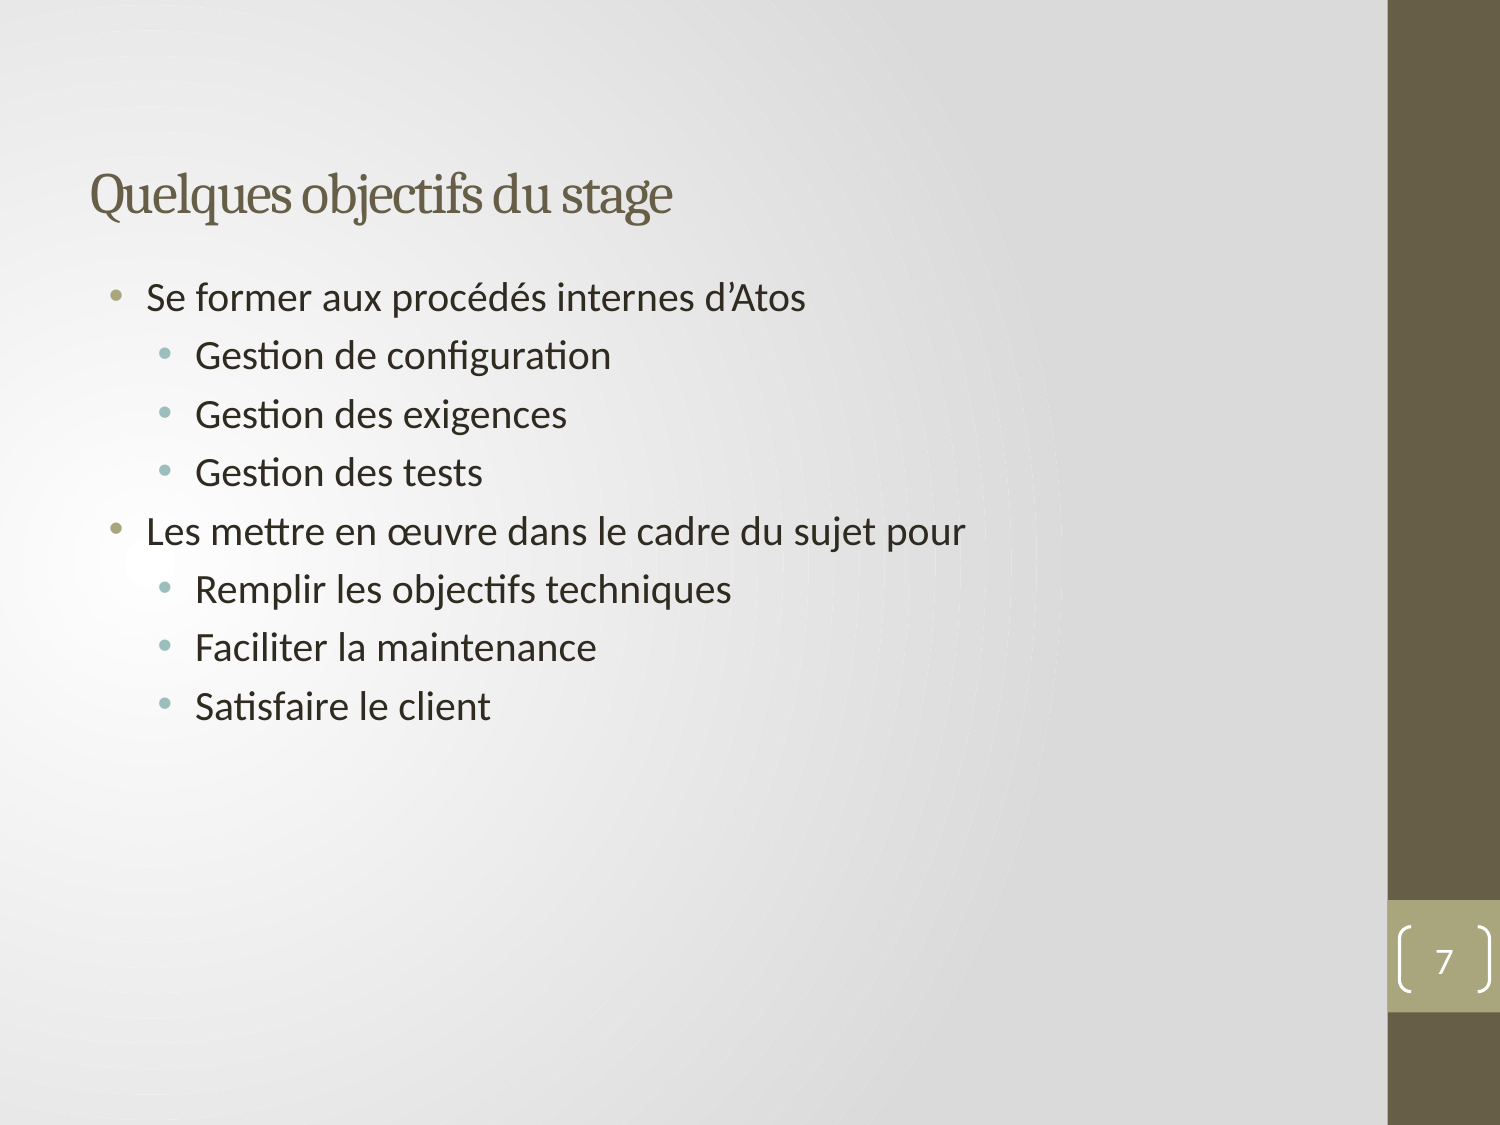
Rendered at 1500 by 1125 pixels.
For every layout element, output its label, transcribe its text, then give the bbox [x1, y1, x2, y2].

list Se former aux procédés internes d’Atos Gestion de configuration Gestion des exigences Gestion des tests Les mettre en œuvre dans le cadre du sujet pour Remplir les objectifs techniques Faciliter la maintenance Satisfaire le client [75, 262, 1325, 1050]
slide_number 7 [1397, 925, 1492, 994]
title Quelques objectifs du stage [75, 45, 1325, 233]
